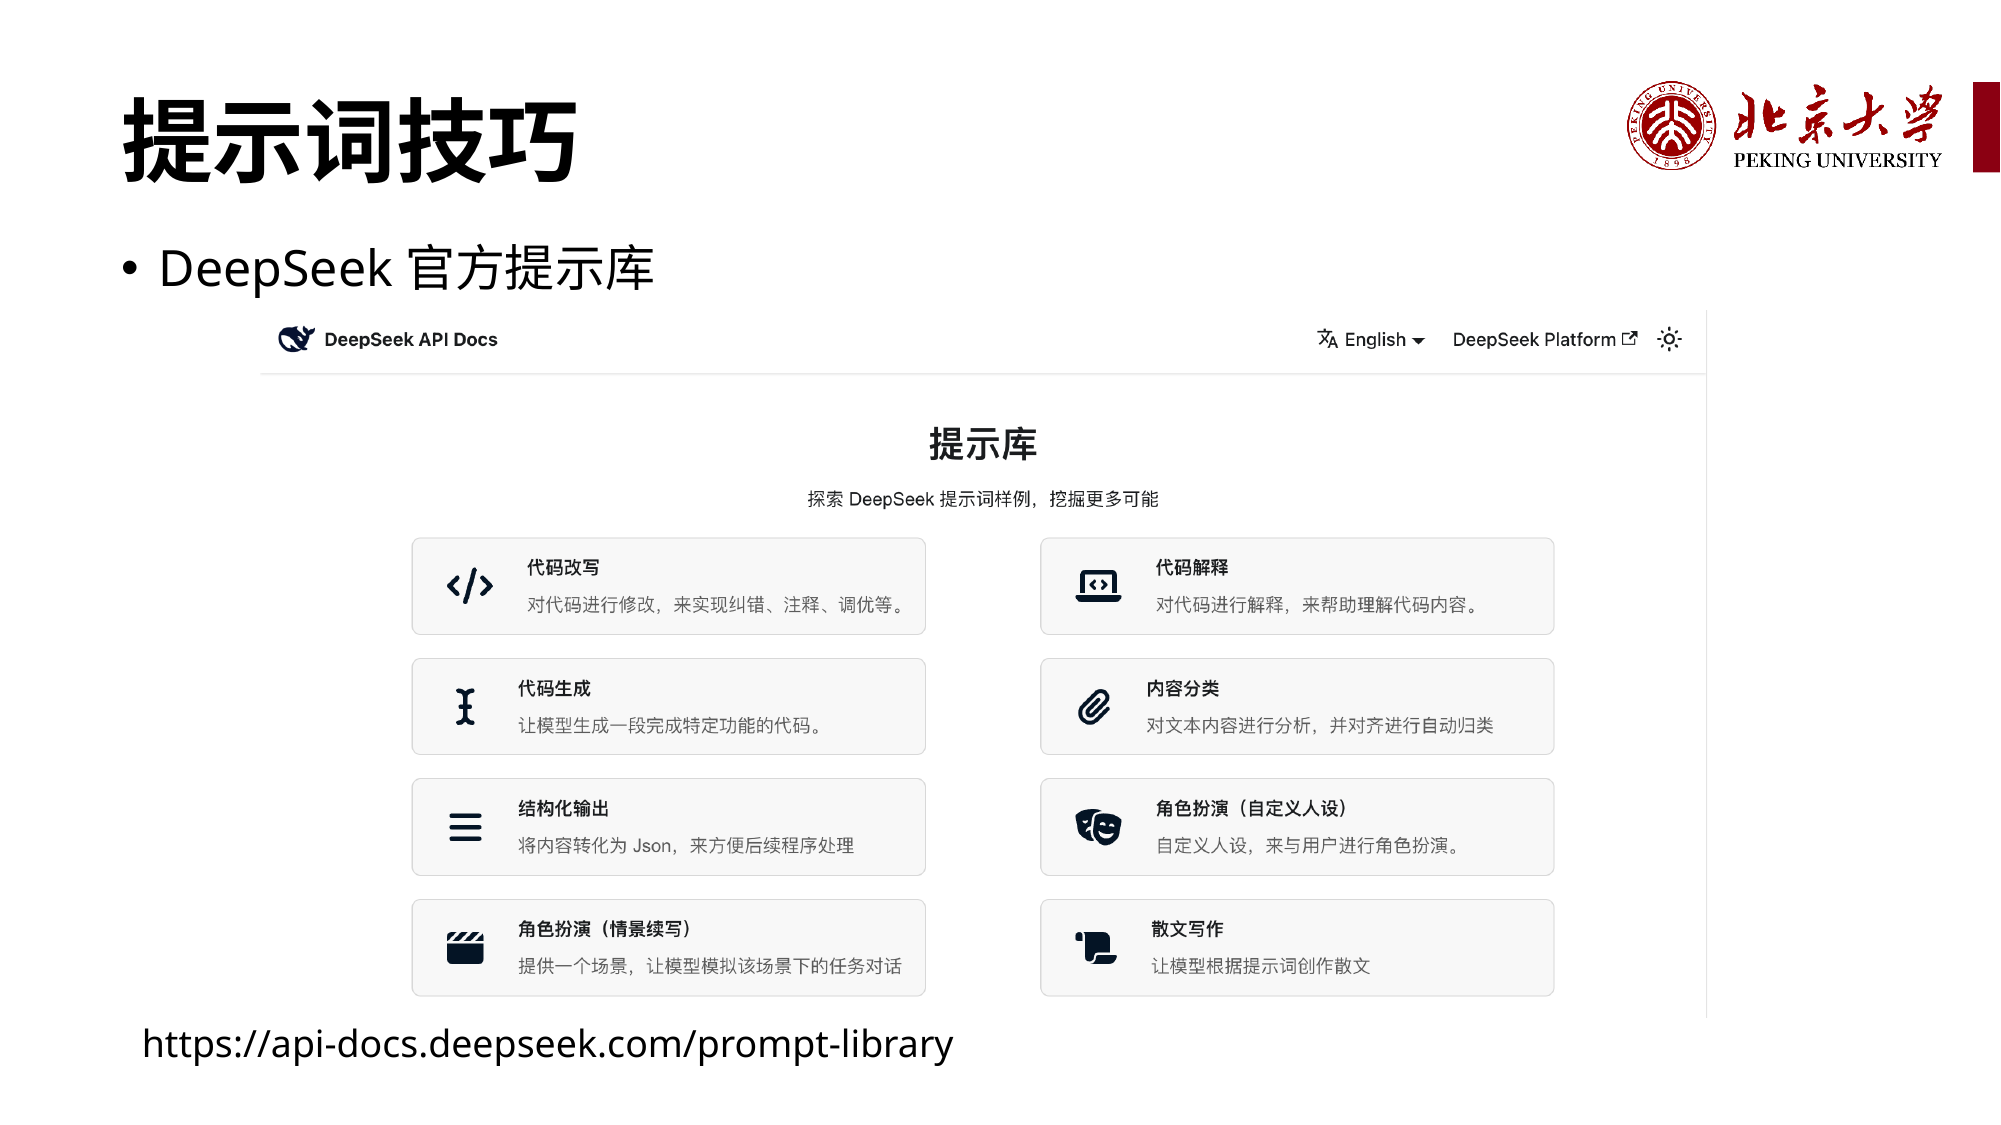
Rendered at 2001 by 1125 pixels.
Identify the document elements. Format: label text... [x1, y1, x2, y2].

list DeepSeek官方提示库 [106, 235, 1925, 358]
text_box https://api-docs.deepseek.com/prompt-library [126, 1017, 1001, 1106]
title 提示词技巧 [106, 36, 895, 235]
text_box [1972, 81, 2000, 173]
picture [1626, 80, 1943, 171]
picture [259, 310, 1708, 1018]
